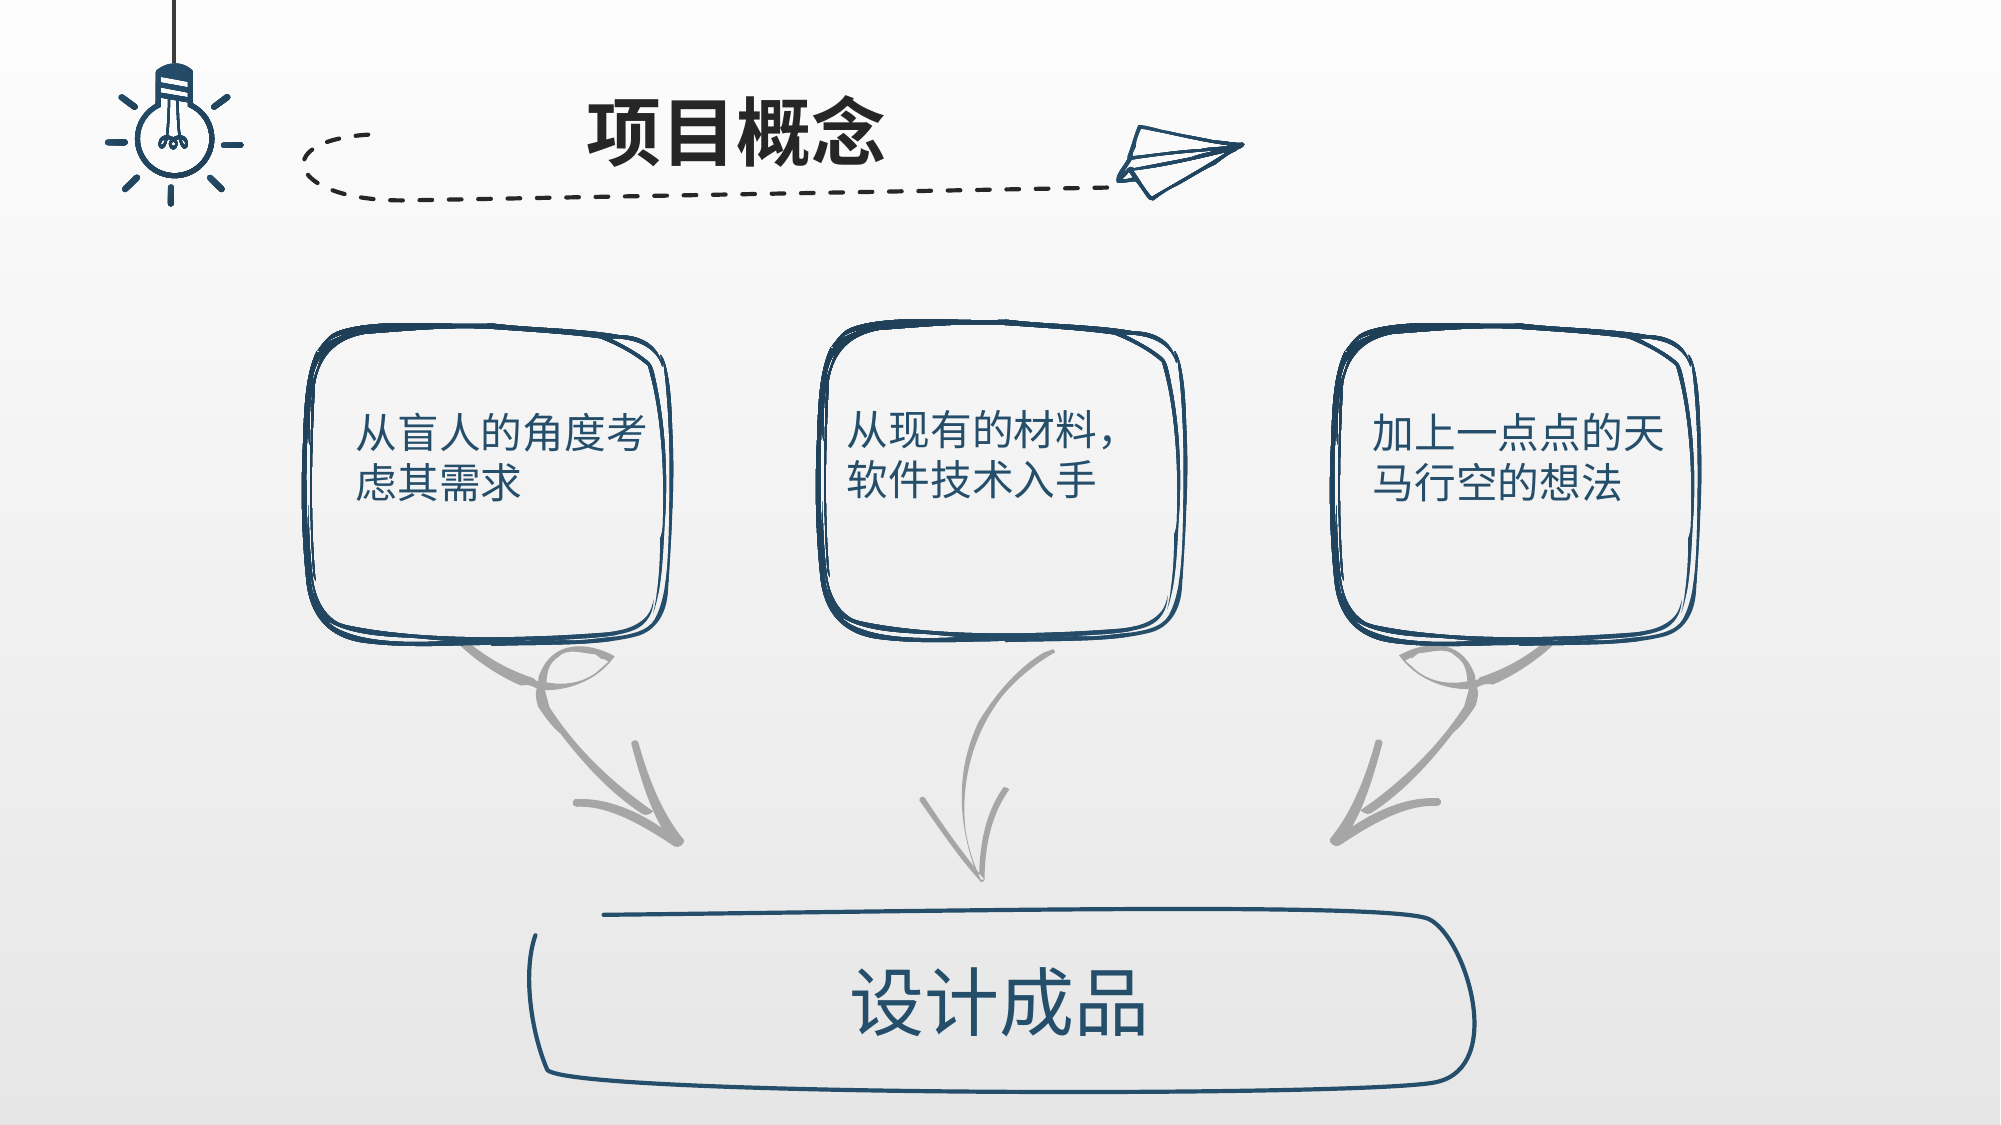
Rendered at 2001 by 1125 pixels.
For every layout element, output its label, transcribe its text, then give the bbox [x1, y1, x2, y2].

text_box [1328, 318, 1704, 647]
text_box 项目概念 [341, 78, 1132, 184]
text_box [302, 137, 1116, 202]
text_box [441, 660, 701, 828]
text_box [814, 315, 1189, 644]
text_box [1132, 125, 1245, 201]
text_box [1312, 659, 1573, 827]
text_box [919, 646, 1056, 883]
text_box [529, 908, 1475, 1093]
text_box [104, 0, 244, 207]
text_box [300, 318, 686, 647]
